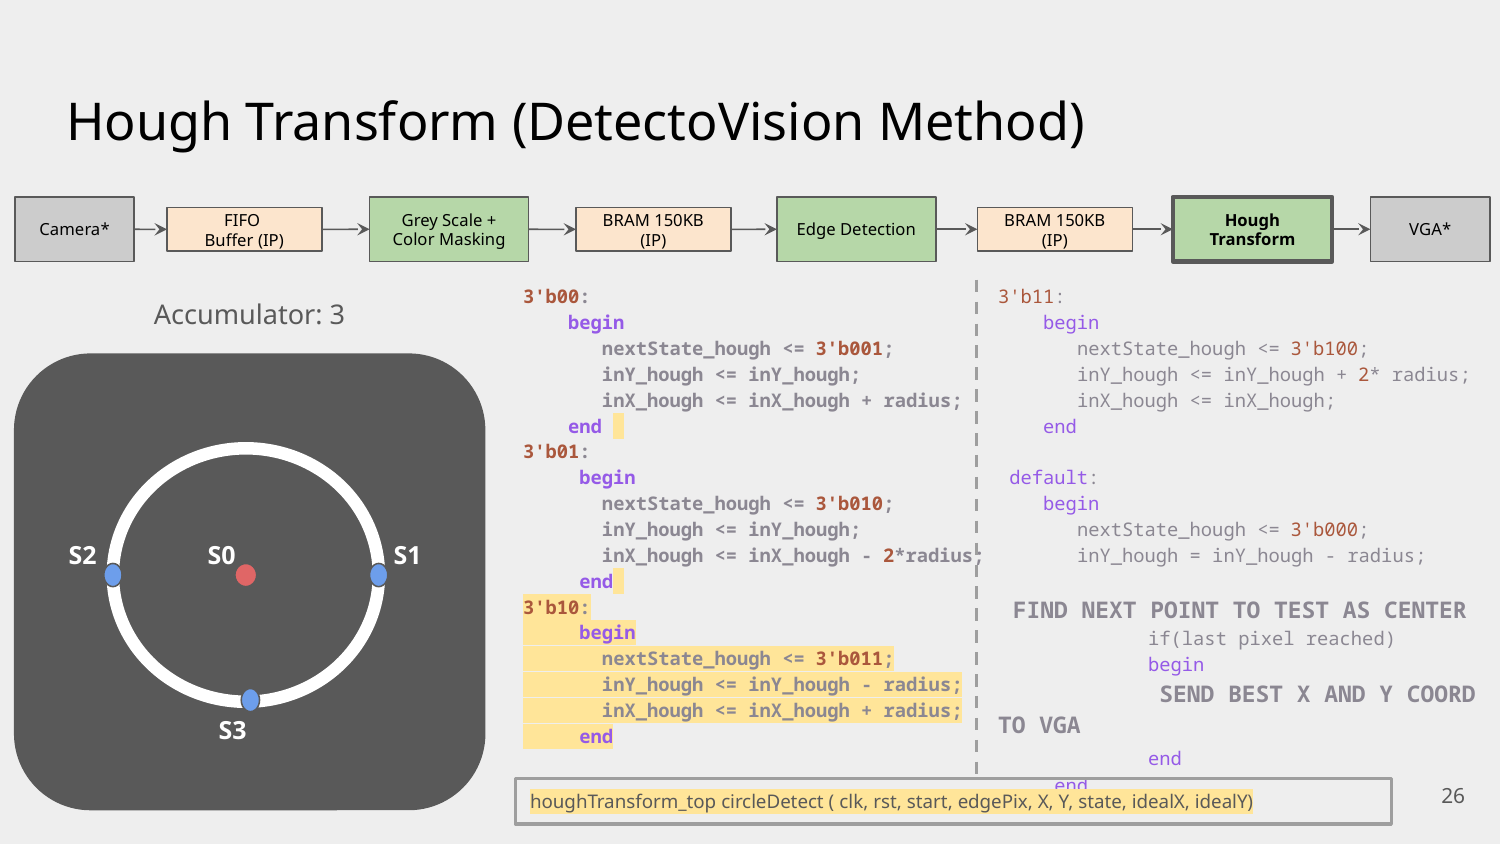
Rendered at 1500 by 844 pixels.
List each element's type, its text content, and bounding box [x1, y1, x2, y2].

text_box Edge Detection [776, 197, 936, 262]
list 3'b00: begin nextState_hough <= 3'b001; inY_hough <= inY_hough; inX_hough <= inX_hough + radius; end 3'b01: begin nextState_hough <= 3'b010; inY_hough <= inY_hough; inX_hough <= inX_hough - 2*radius; end 3'b10: begin nextState_hough <= 3'b011; inY_hough <= inY_hough - radius; inX_hough <= inX_hough + radius; end [508, 266, 983, 837]
text_box houghTransform_top circleDetect ( clk, rst, start, edgePix, X, Y, state, idealX, idealY) [515, 778, 1392, 824]
text_box S2 [44, 524, 121, 585]
text_box [241, 688, 260, 699]
text_box S0 [183, 524, 260, 585]
text_box [14, 354, 485, 810]
title Hough Transform (DetectoVision Method) [51, 72, 1449, 167]
text_box Camera* [14, 197, 135, 262]
text_box VGA* [1370, 197, 1490, 262]
list 3'b11: begin nextState_hough <= 3'b100; inY_hough <= inY_hough + 2* radius; inX_hough <= inX_hough; end default: begin nextState_hough <= 3'b000; inY_hough = inY_hough - radius; FIND NEXT POINT TO TEST AS CENTER if(last pixel reached) begin SEND BEST X AND Y COORD TO VGA end end [983, 266, 1497, 837]
text_box BRAM 150KB (IP) [575, 207, 732, 252]
text_box BRAM 150KB (IP) [977, 207, 1133, 251]
text_box S1 [369, 524, 446, 585]
text_box Hough Transform [1172, 197, 1333, 262]
text_box Accumulator: 3 [14, 282, 485, 345]
text_box FIFO Buffer (IP) [166, 207, 322, 252]
text_box S3 [194, 699, 271, 760]
text_box [113, 448, 379, 700]
text_box Grey Scale + Color Masking [369, 197, 529, 262]
